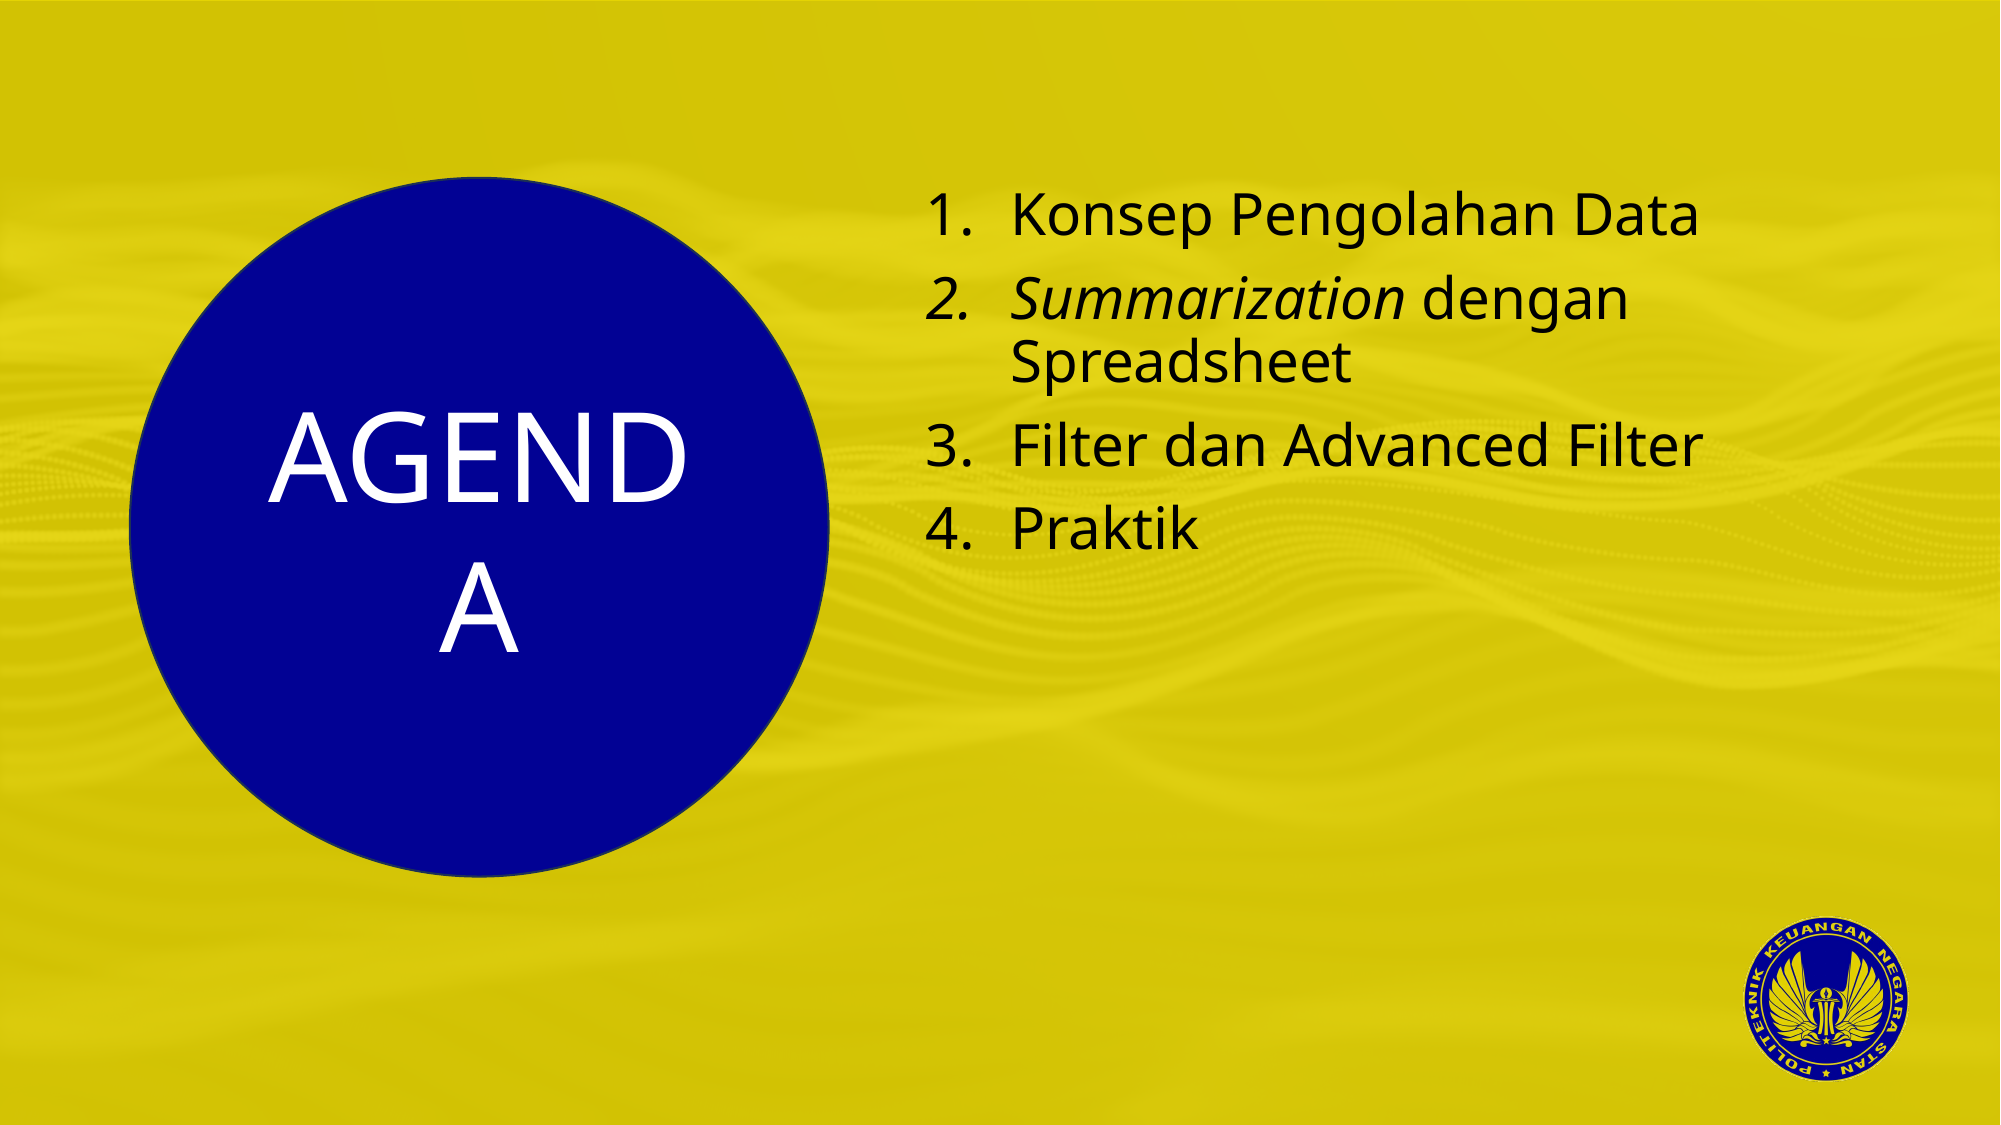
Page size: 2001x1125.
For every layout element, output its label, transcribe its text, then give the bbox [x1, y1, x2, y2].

list Konsep Pengolahan Data Summarization dengan Spreadsheet Filter dan Advanced Filter Praktik [910, 177, 1863, 946]
picture [1743, 916, 1909, 1082]
